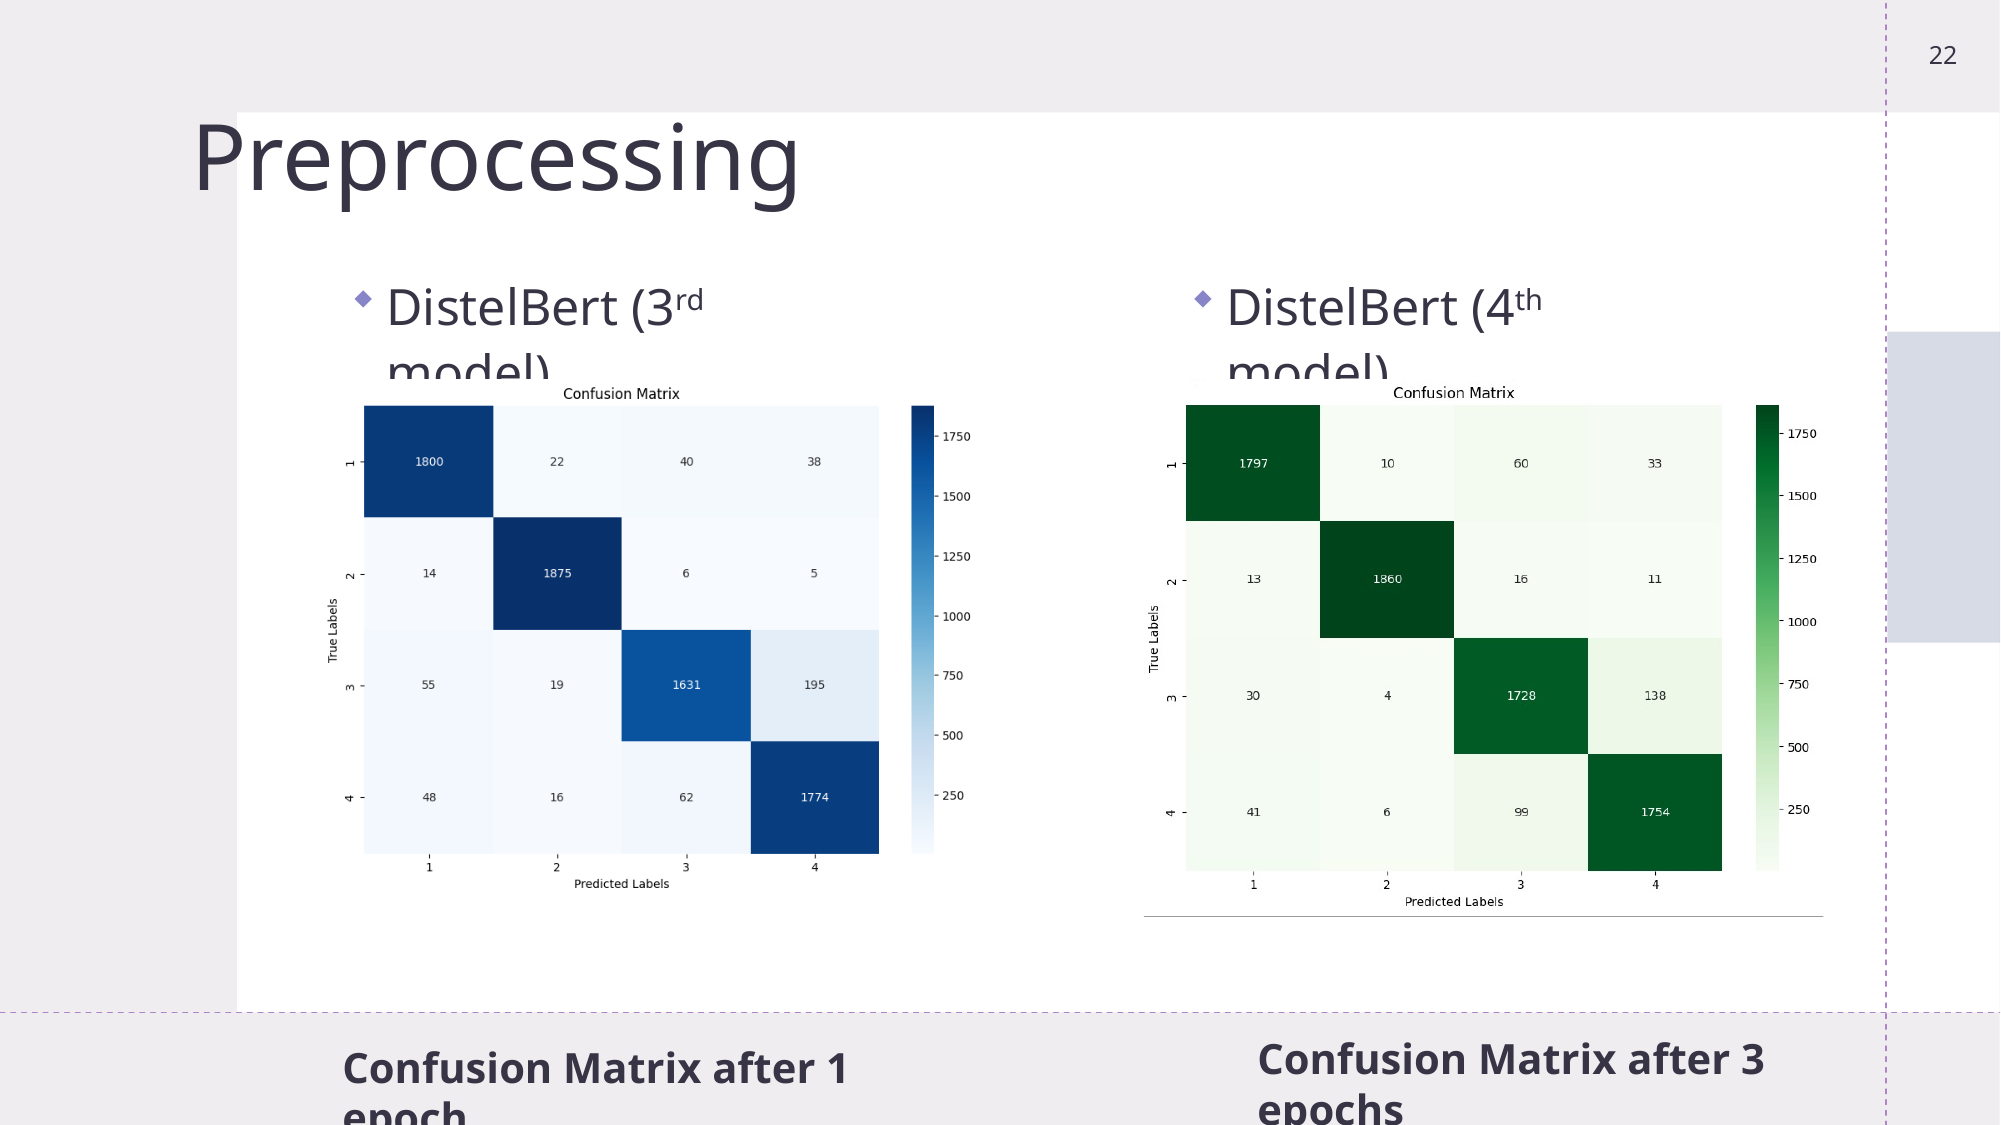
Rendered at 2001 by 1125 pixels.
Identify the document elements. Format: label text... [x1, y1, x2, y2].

slide_number 22 [1886, 0, 2000, 113]
text_box DistelBert (4th model) [1173, 262, 1687, 361]
picture [1143, 379, 1824, 917]
title Preprocessing [176, 78, 874, 243]
text_box DistelBert (3rd model) [334, 262, 847, 361]
text_box Confusion Matrix after 3 epochs [1242, 1025, 1877, 1125]
text_box Confusion Matrix after 1 epoch [327, 1034, 962, 1125]
picture [305, 379, 984, 898]
